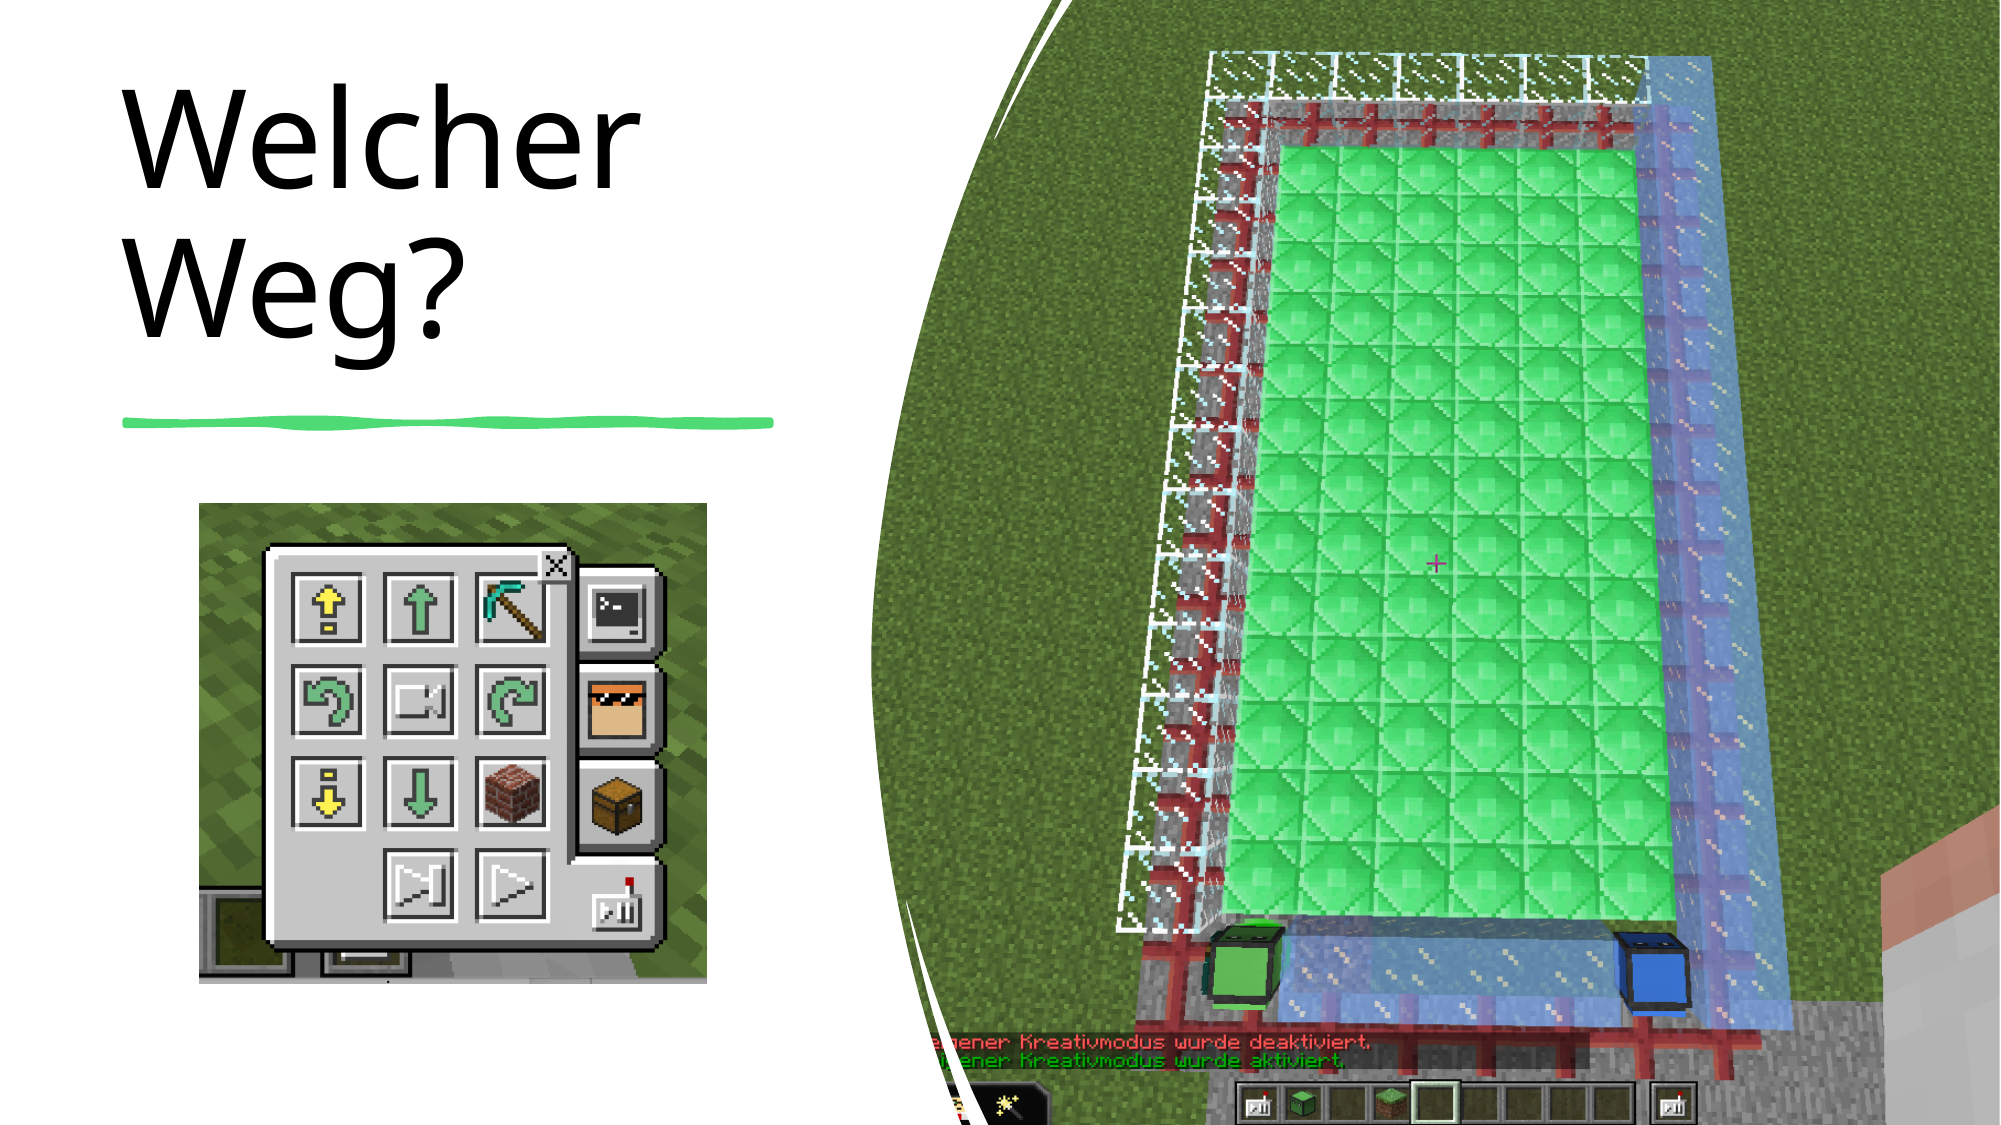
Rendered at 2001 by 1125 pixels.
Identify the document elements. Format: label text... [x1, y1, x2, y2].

title Welcher Weg? [105, 53, 822, 375]
text_box [124, 417, 772, 429]
text_box [0, 0, 871, 1125]
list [199, 503, 707, 984]
picture [871, 0, 2000, 1125]
